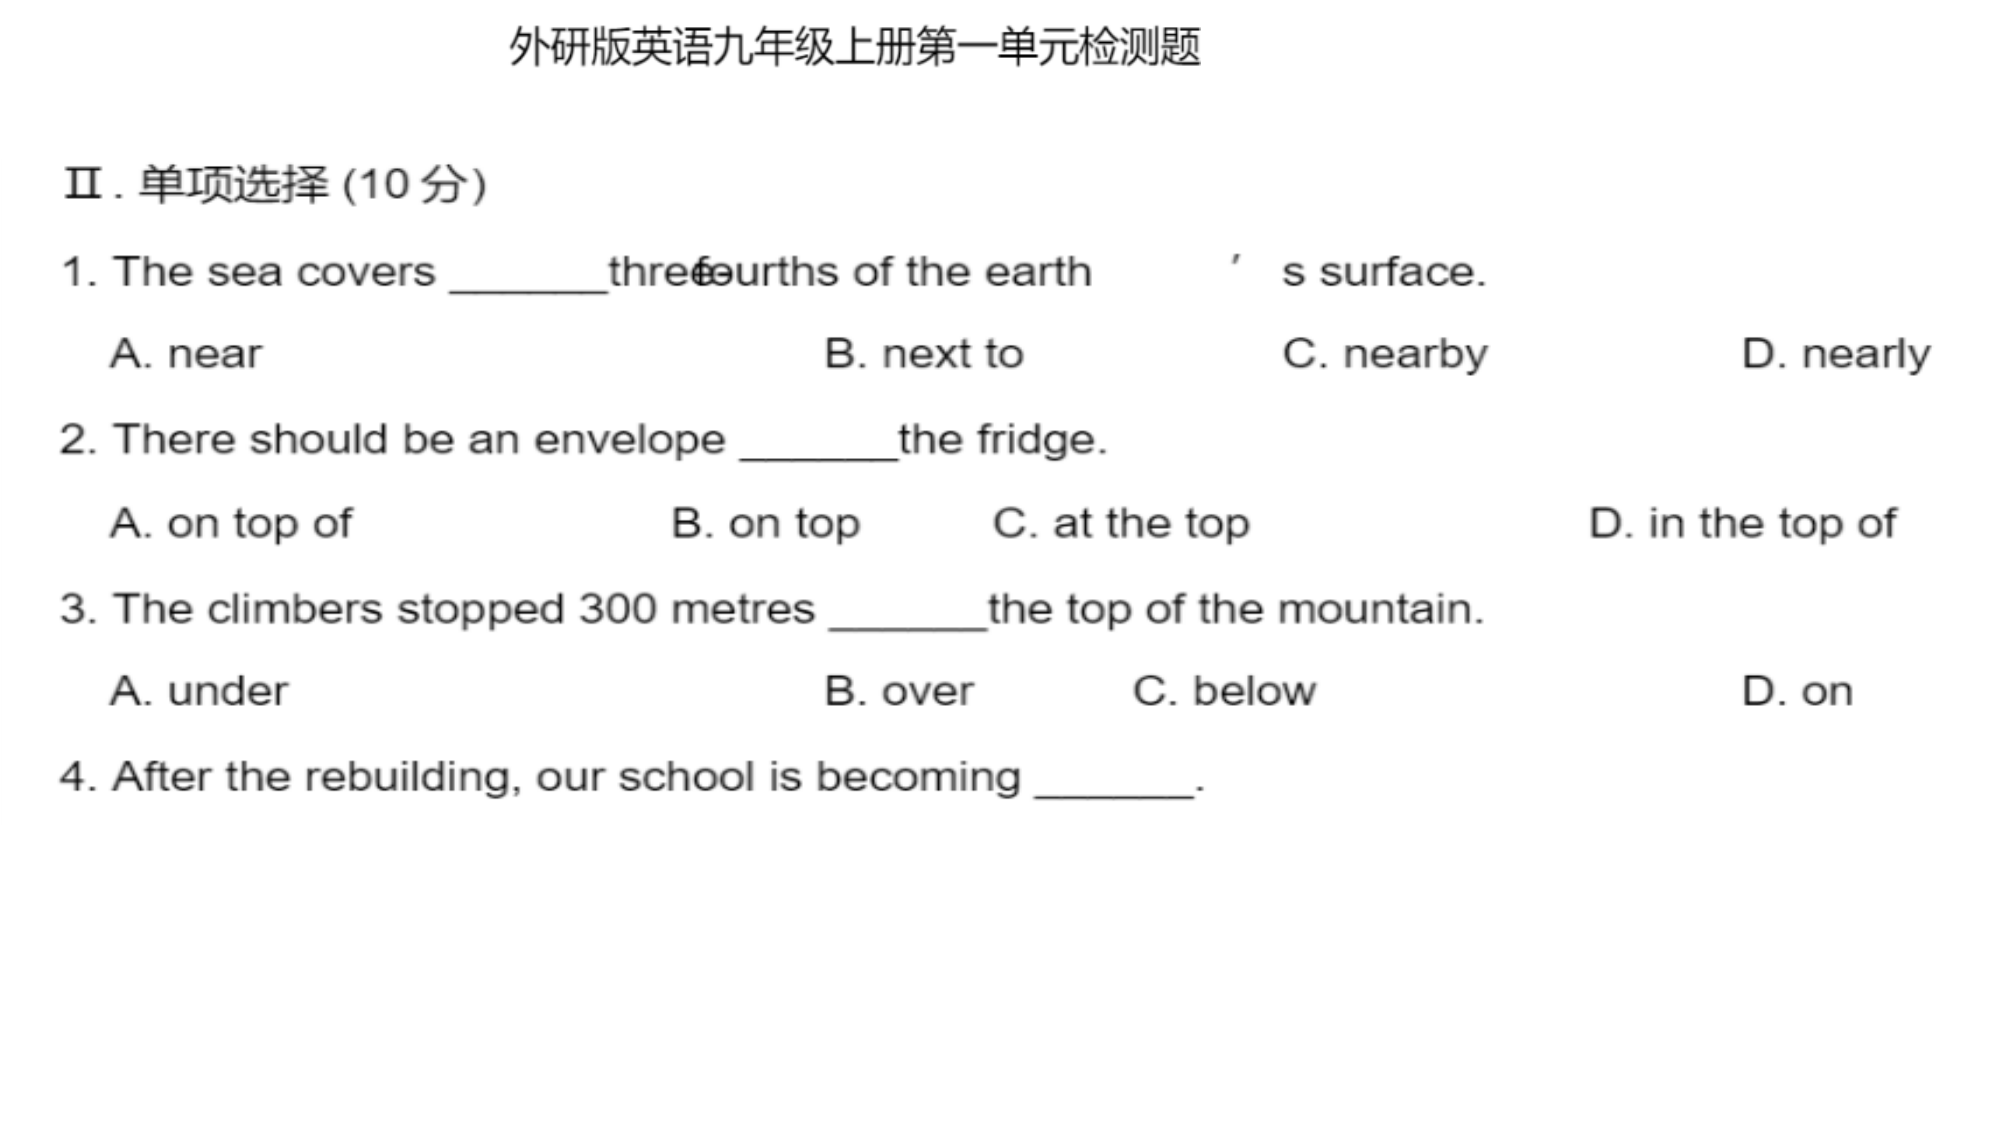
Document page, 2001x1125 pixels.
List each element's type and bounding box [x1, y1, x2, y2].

picture [484, 0, 1201, 85]
picture [0, 159, 1953, 825]
